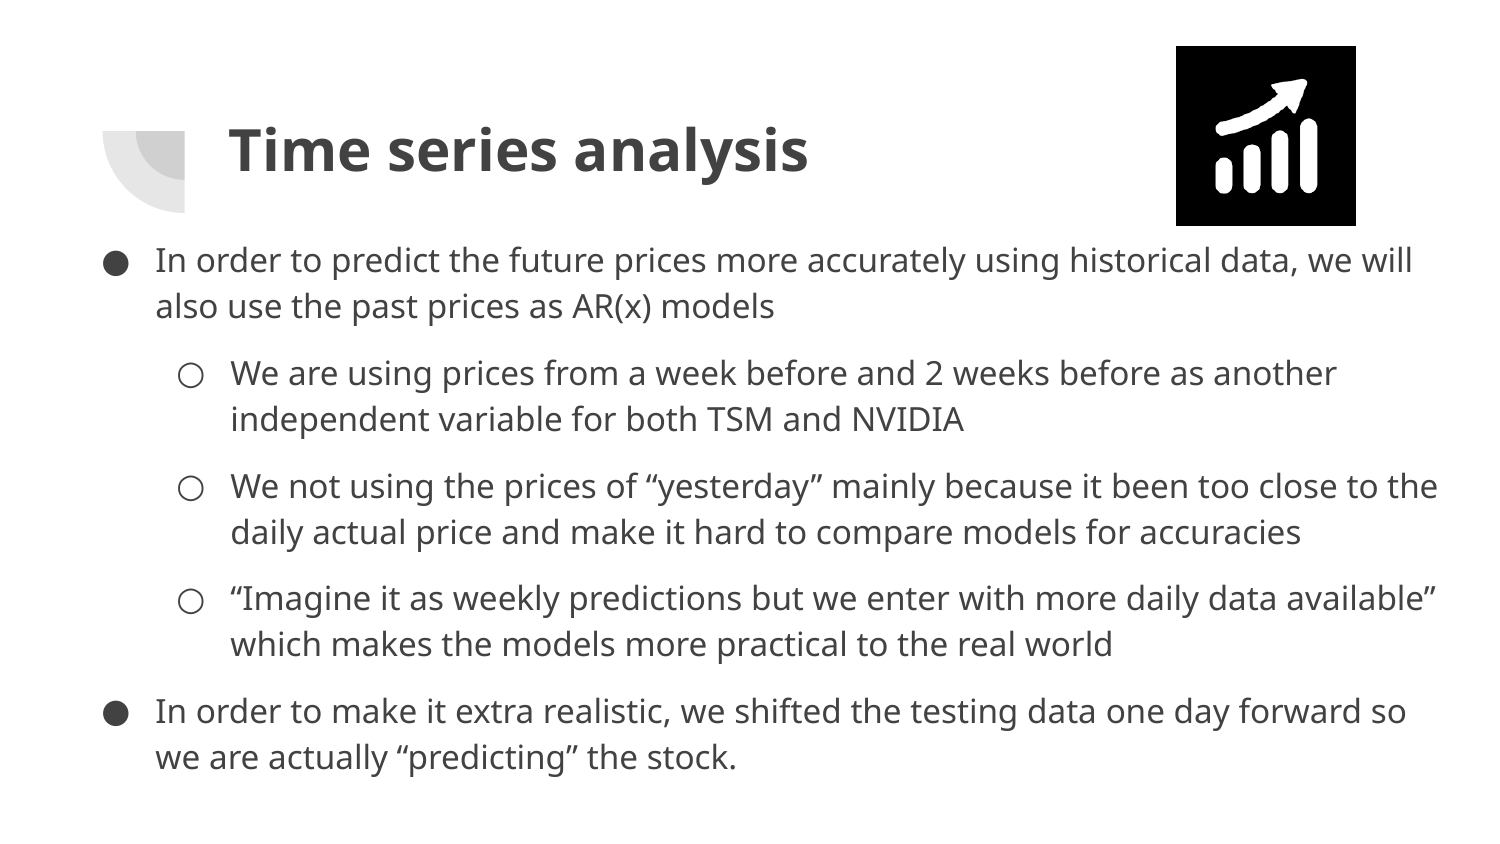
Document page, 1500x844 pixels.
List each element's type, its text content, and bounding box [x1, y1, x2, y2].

picture [1176, 46, 1357, 227]
title Time series analysis [1361, 98, 1368, 218]
list In order to predict the future prices more accurately using historical data, we will also use the past prices as AR(x) models We are using prices from a week before and 2 weeks before as another independent variable for both TSM and NVIDIA We not using the prices of “yesterday” mainly because it been too close to the daily actual price and make it hard to compare models for accuracies “Imagine it as weekly predictions but we enter with more daily data available” which makes the models more practical to the real world In order to make it extra realistic, we shifted the testing data one day forward so we are actually “predicting” the stock. [65, 218, 1464, 804]
title Time series analysis [213, 98, 1171, 218]
